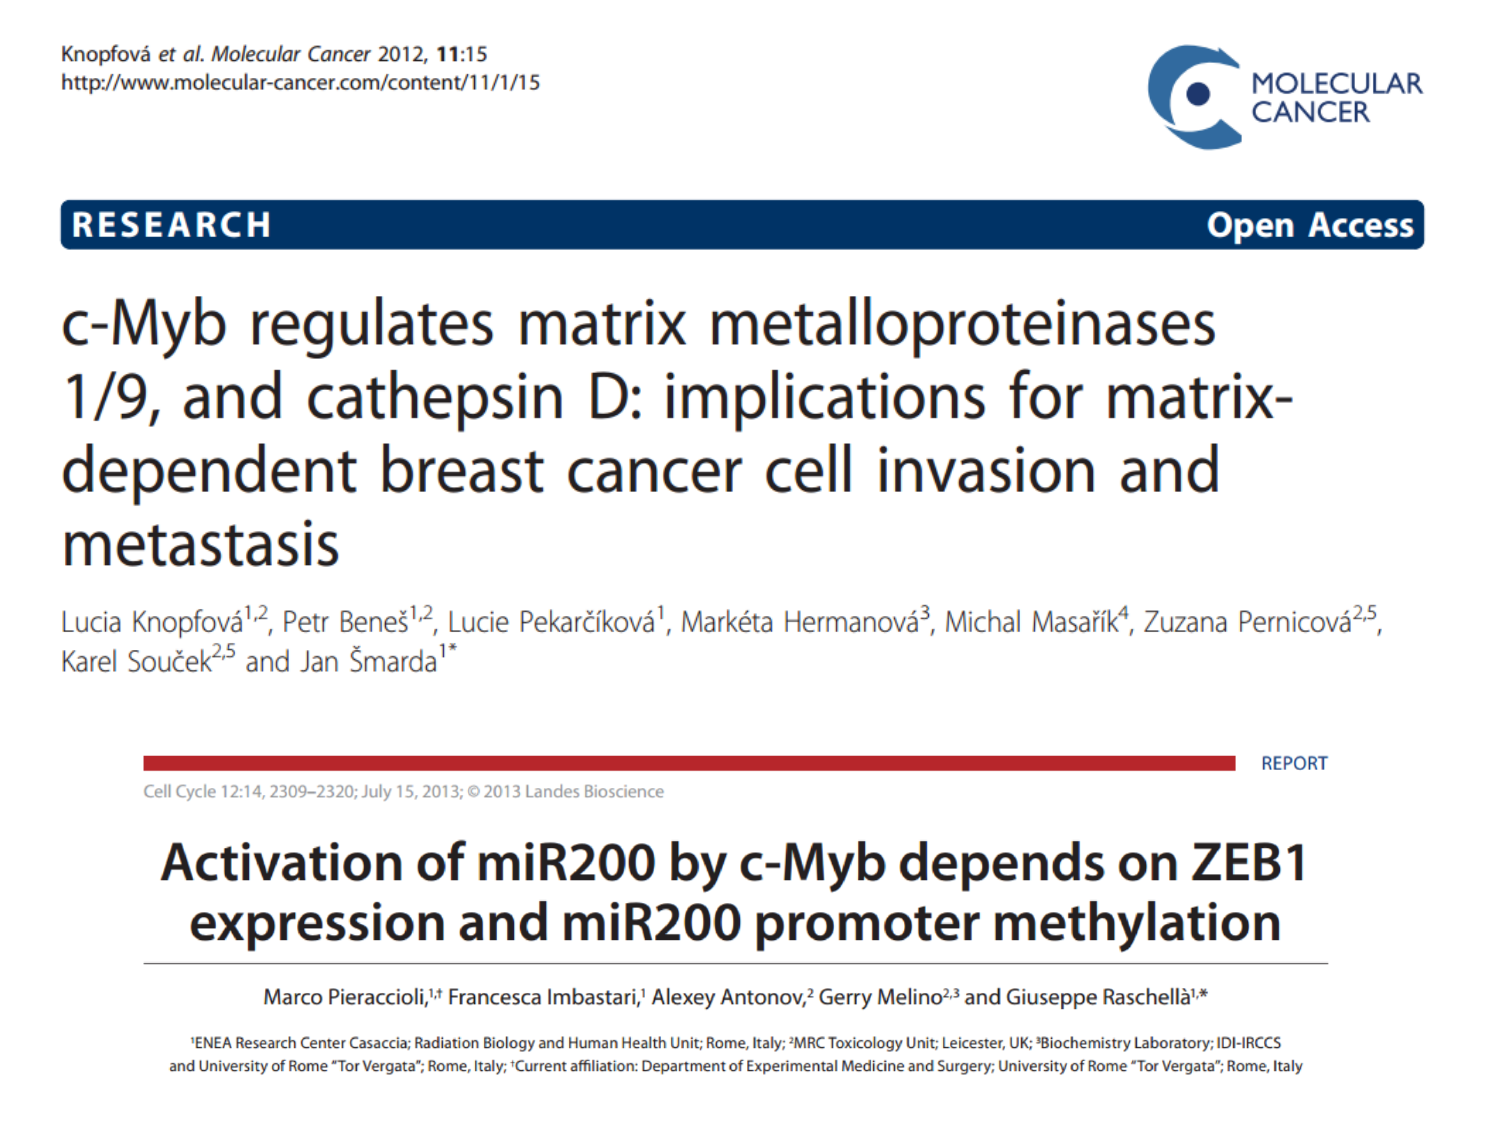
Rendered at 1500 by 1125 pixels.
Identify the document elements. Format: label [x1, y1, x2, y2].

picture [23, 19, 1437, 700]
picture [129, 742, 1331, 1090]
